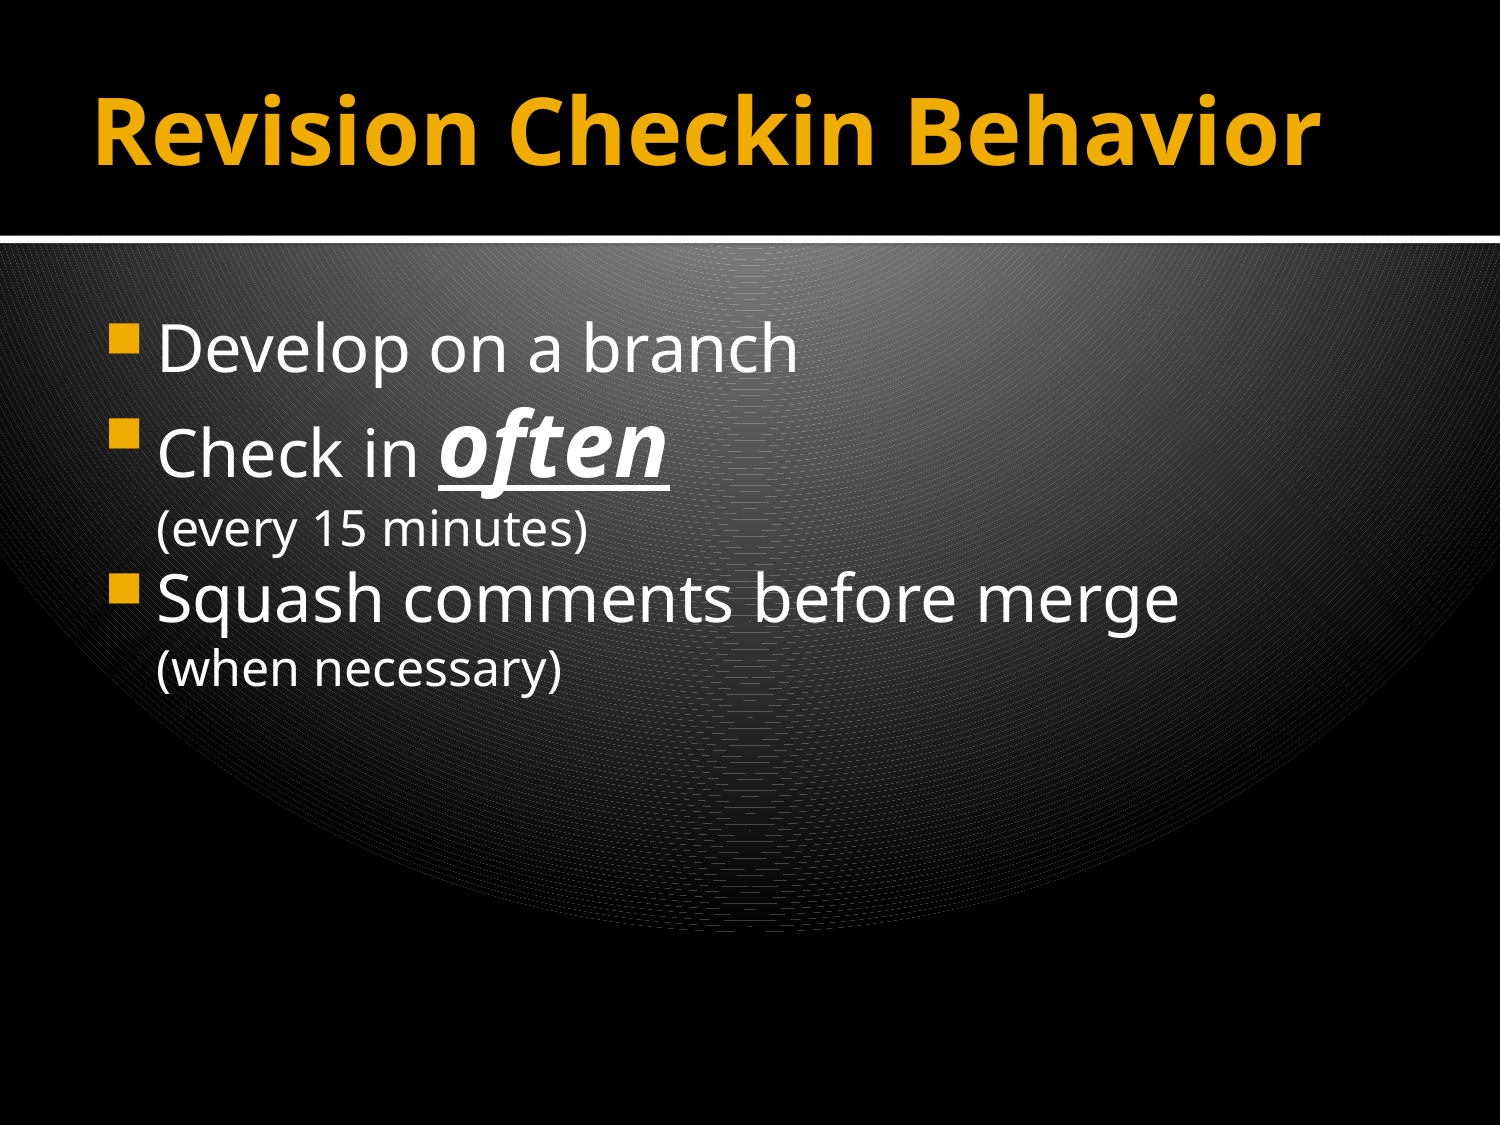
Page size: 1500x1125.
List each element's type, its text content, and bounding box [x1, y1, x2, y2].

list Develop on a branch Check in often (every 15 minutes) Squash comments before merge (when necessary) [75, 291, 1425, 1050]
title Revision Checkin Behavior [75, 25, 1425, 231]
